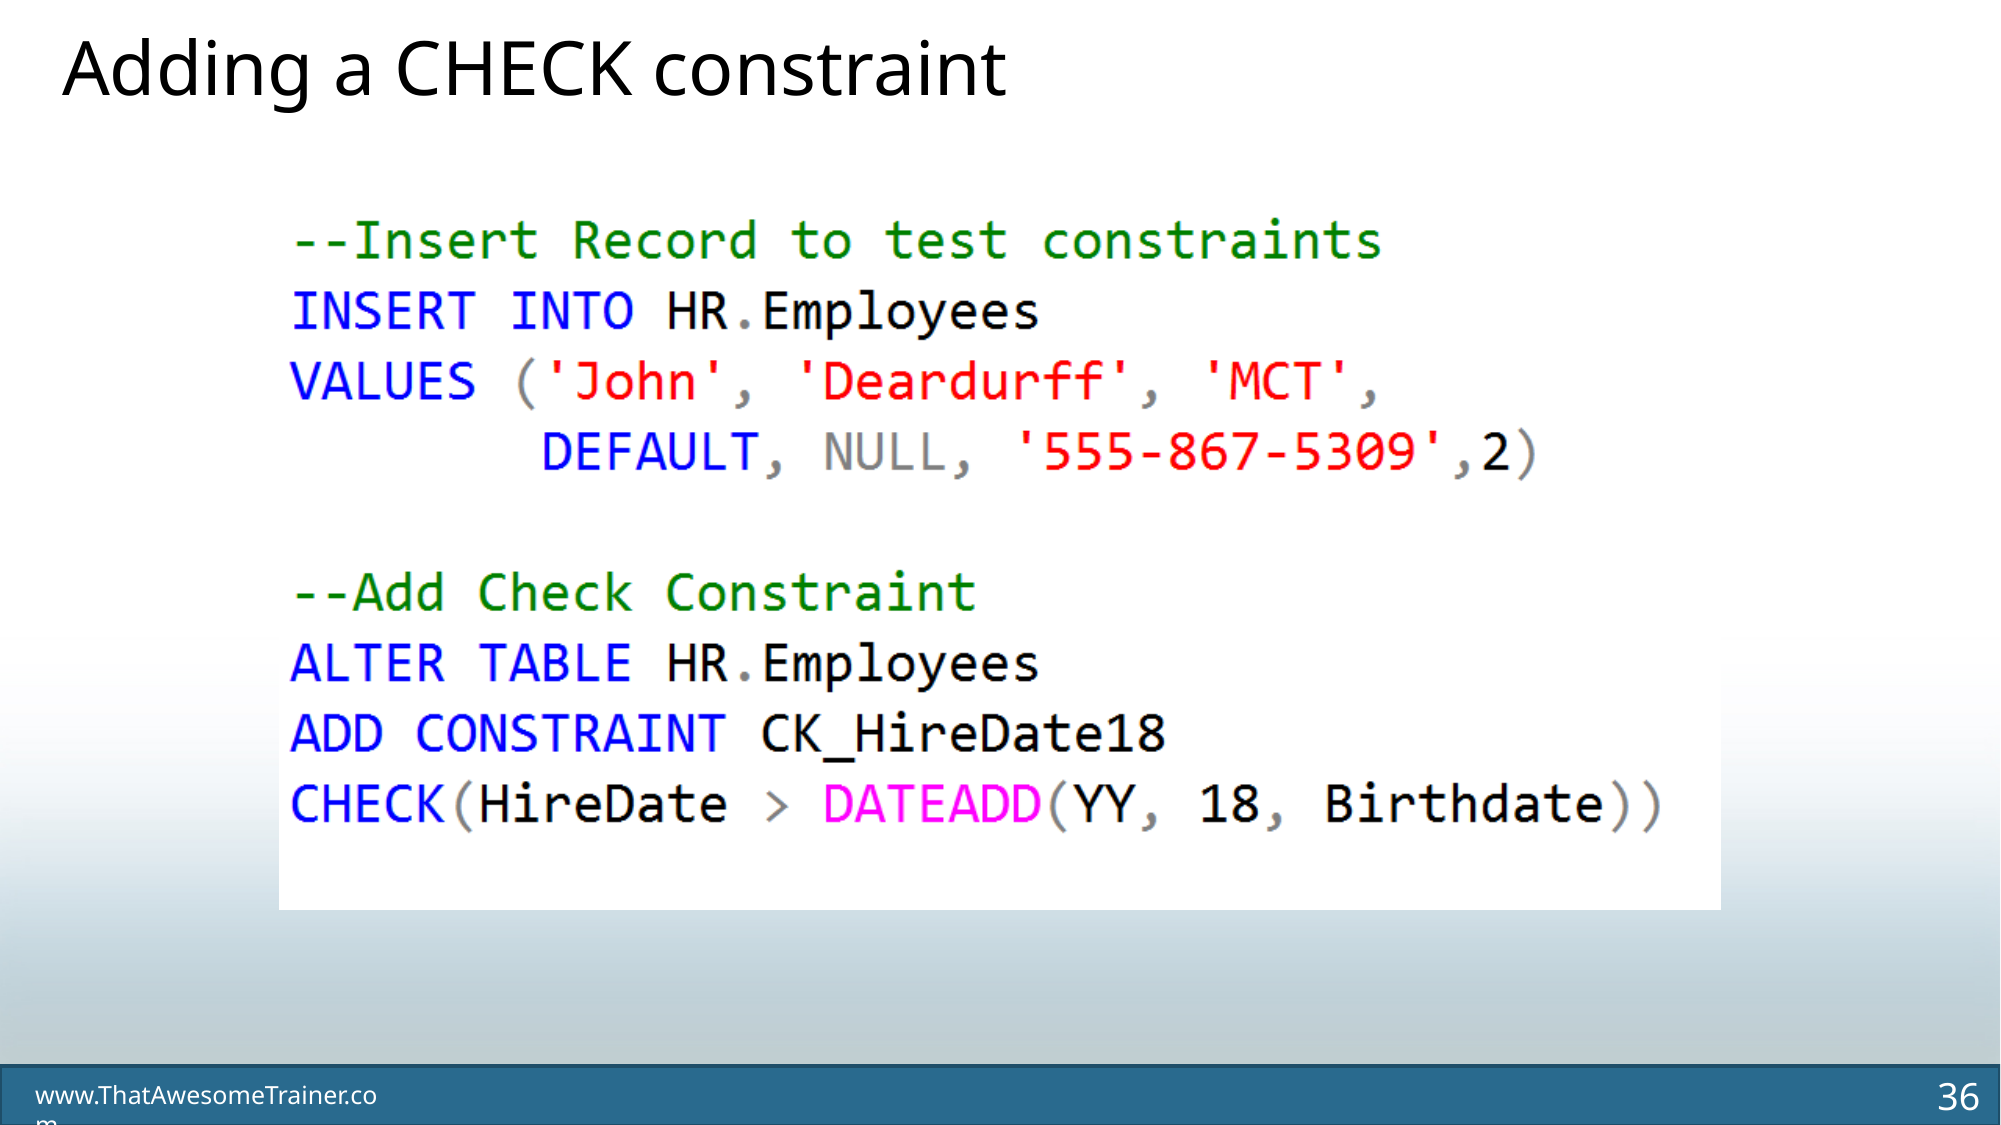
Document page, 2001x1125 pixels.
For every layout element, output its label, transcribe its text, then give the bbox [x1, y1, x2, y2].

picture [0, 0, 2001, 1064]
text_box Adding a CHECK constraint [47, 29, 1848, 218]
